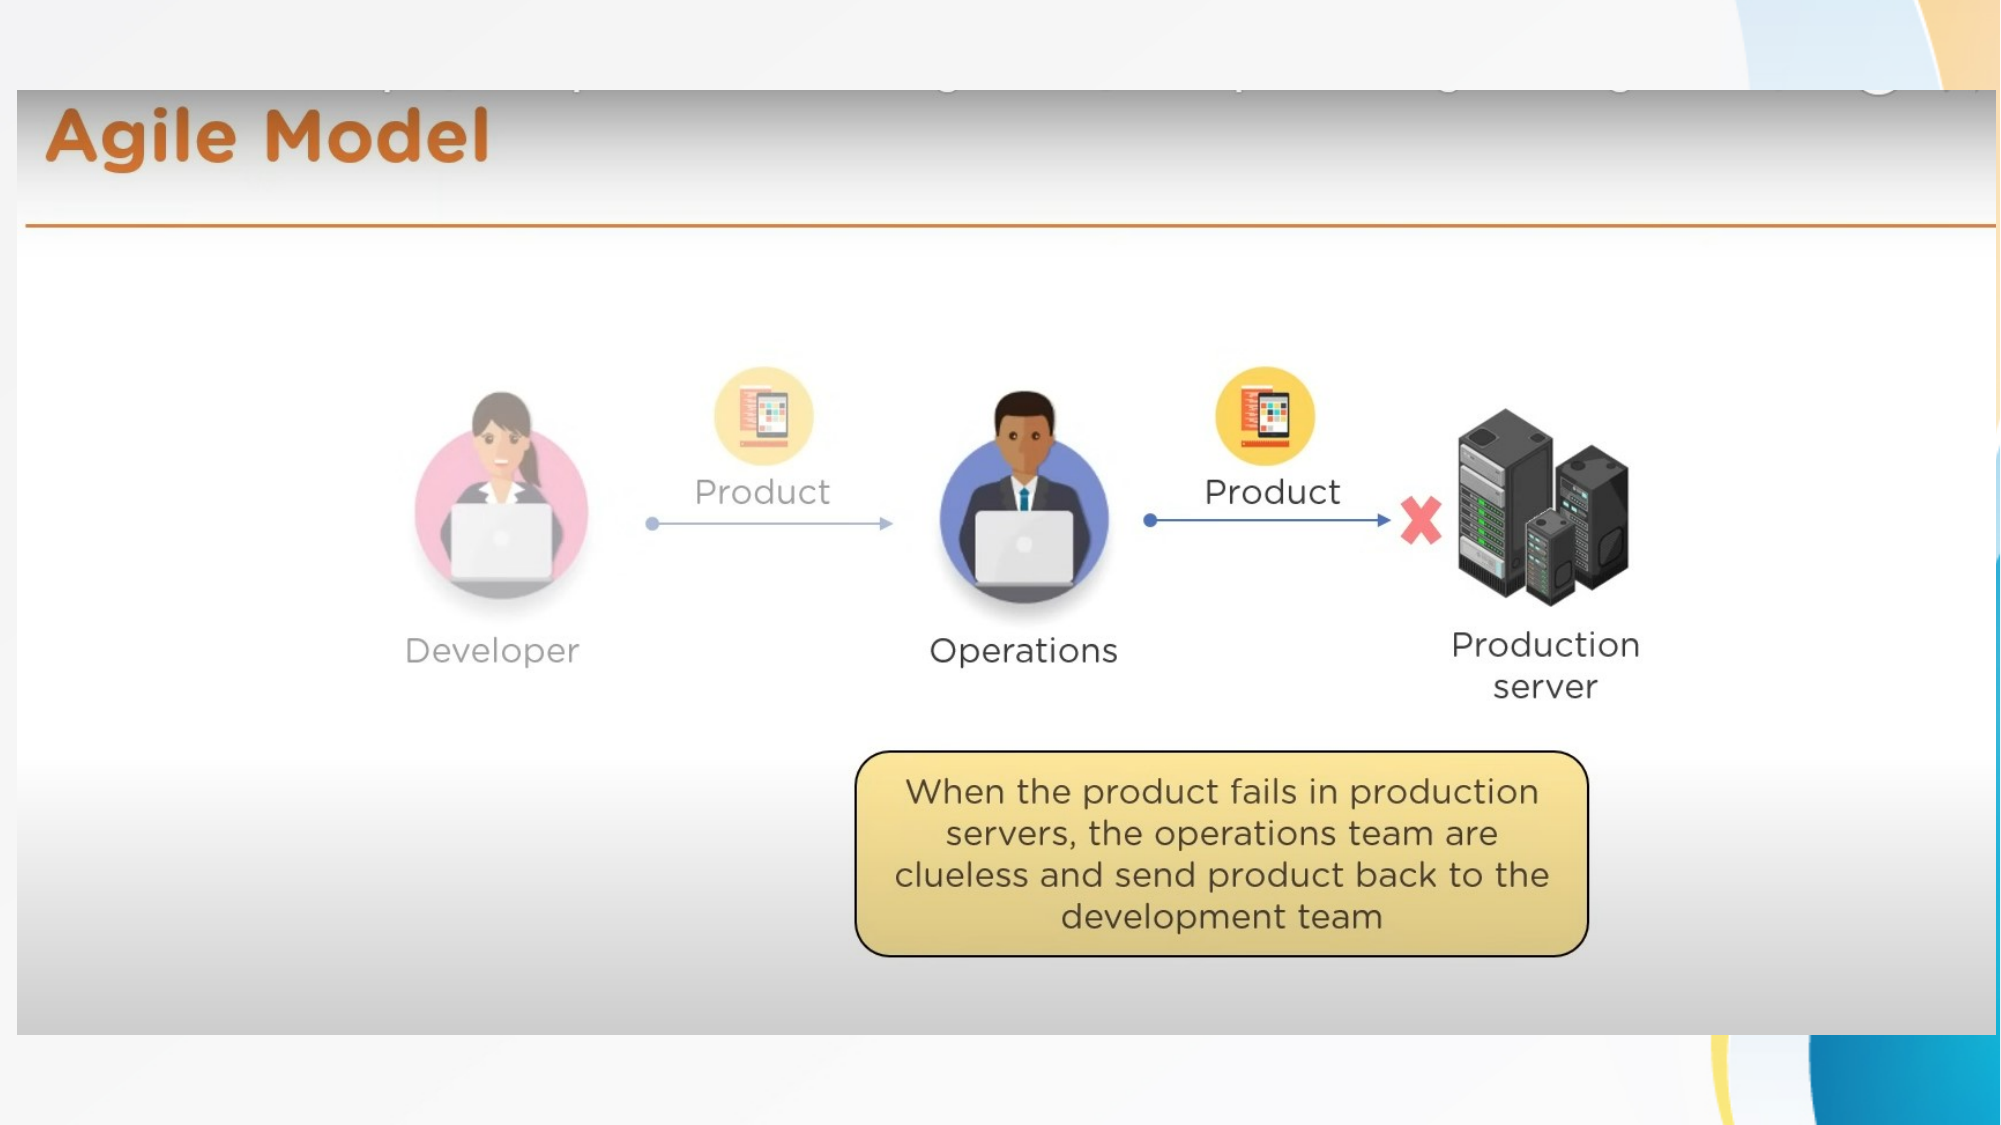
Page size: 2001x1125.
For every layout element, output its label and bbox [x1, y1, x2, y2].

list [17, 90, 1996, 1035]
picture [0, 0, 2001, 1125]
